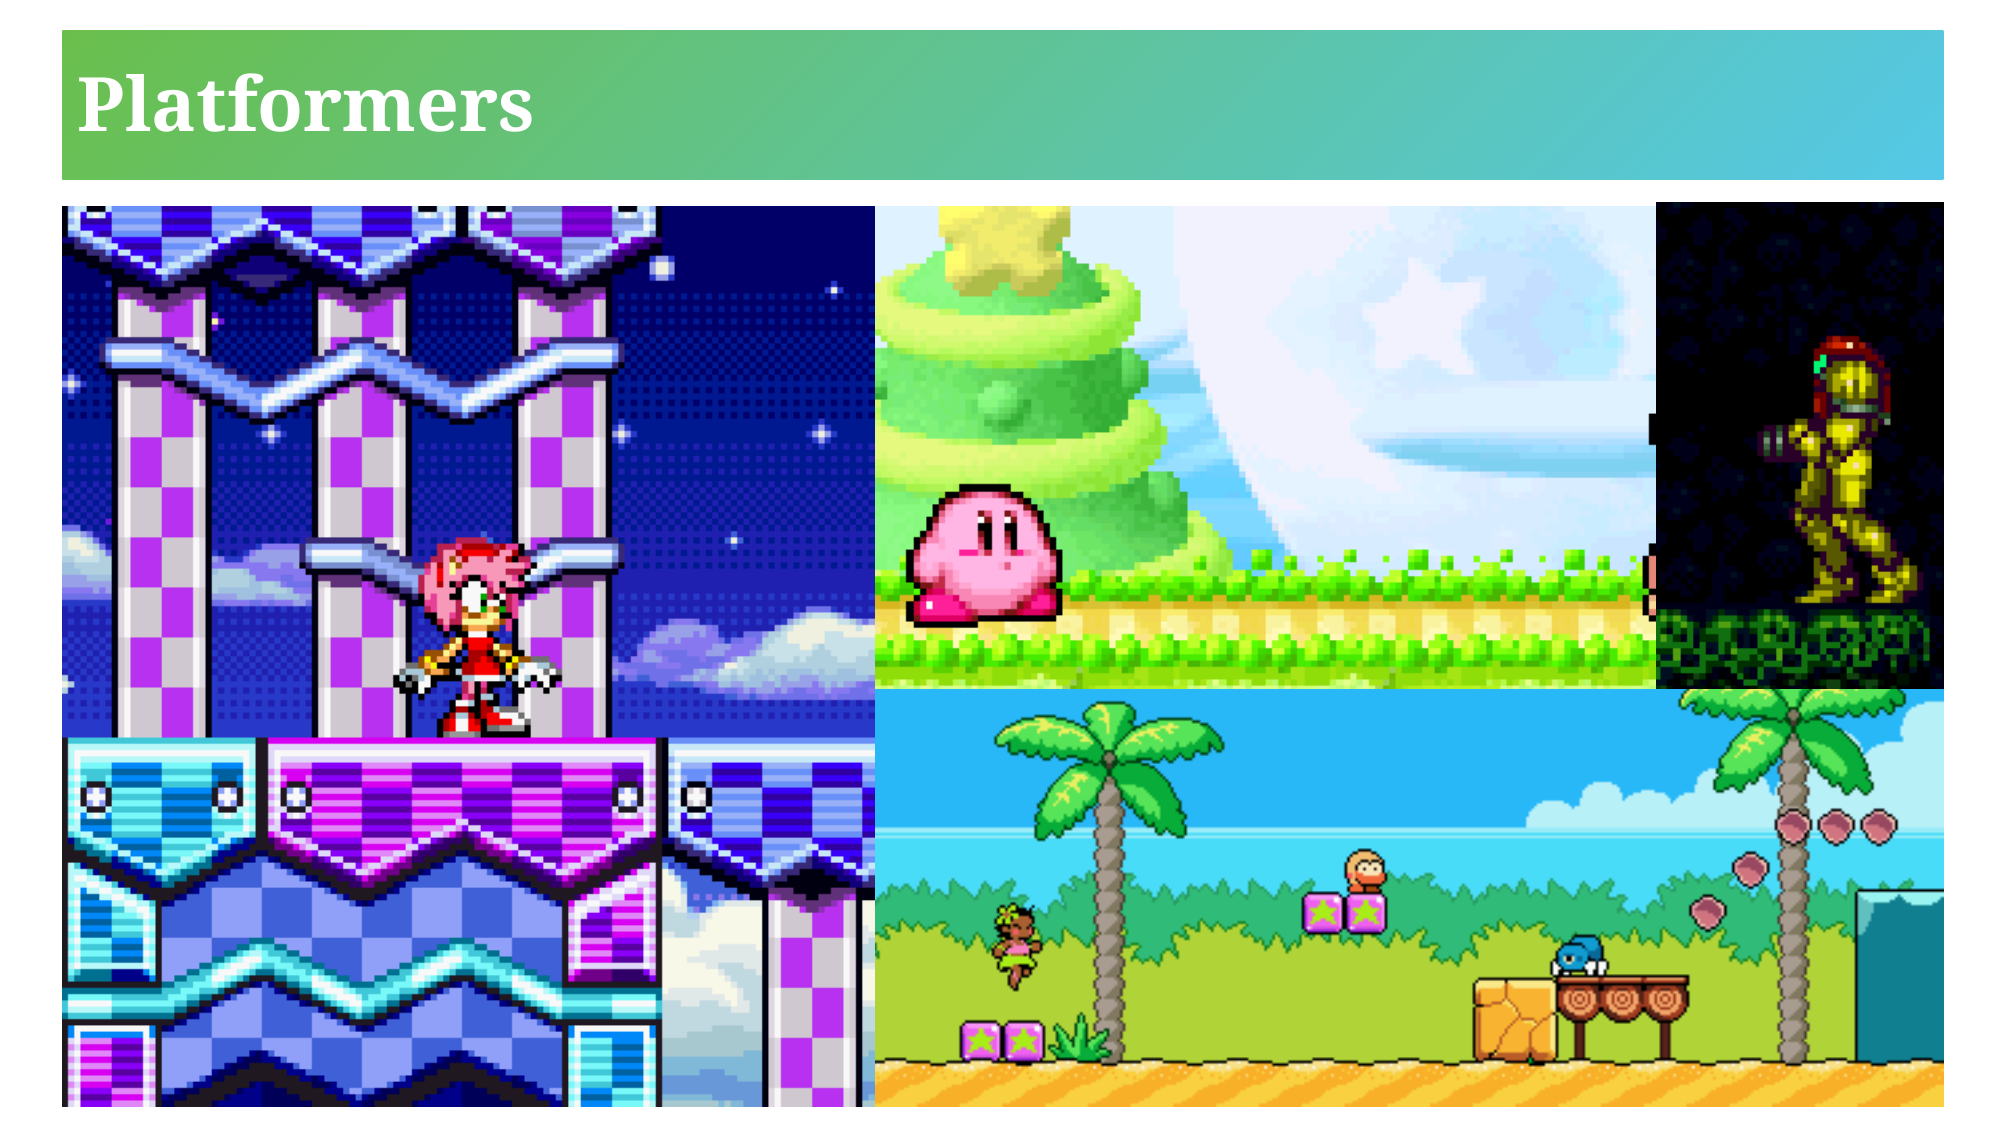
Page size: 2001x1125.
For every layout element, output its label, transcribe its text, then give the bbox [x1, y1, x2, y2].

picture [62, 202, 1944, 1107]
title Platformers [62, 29, 1944, 180]
